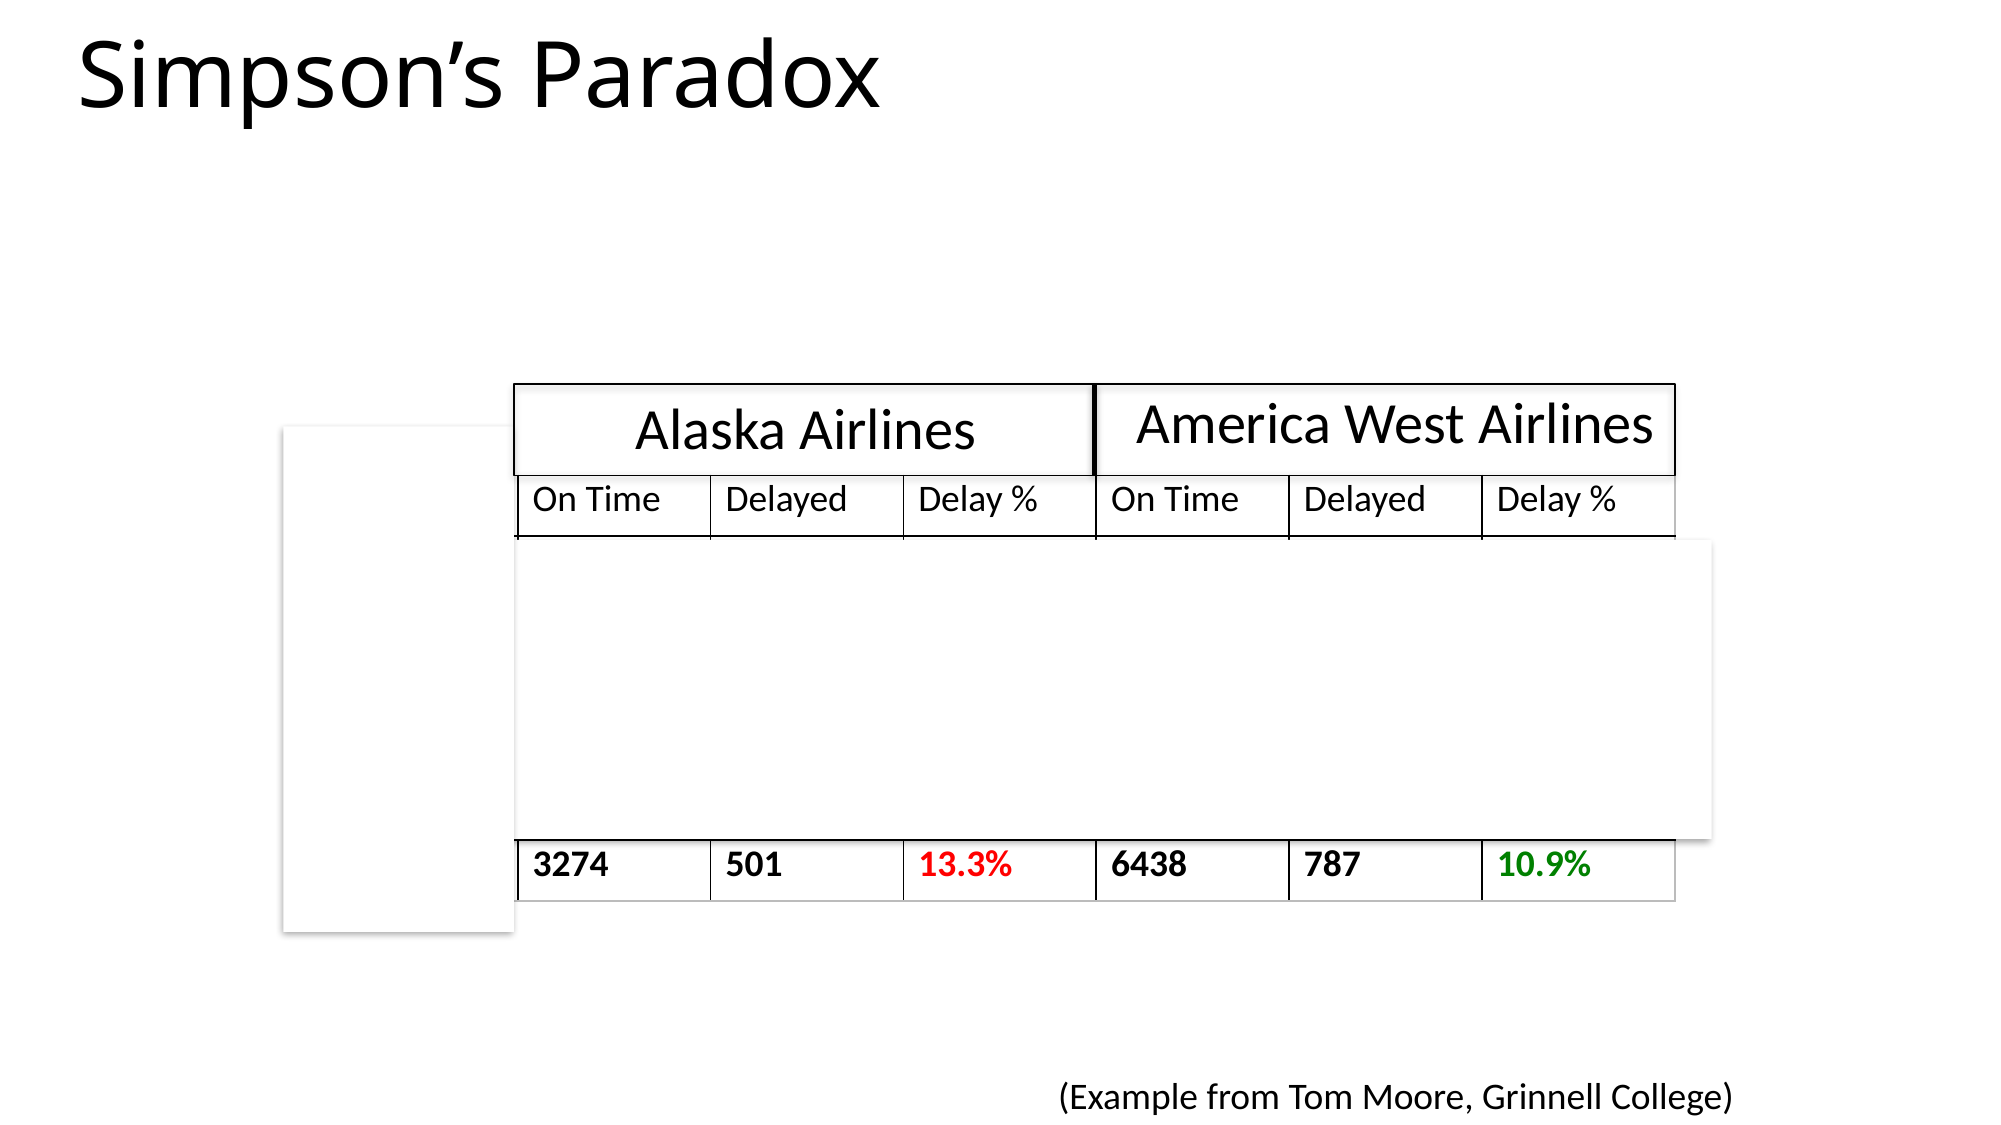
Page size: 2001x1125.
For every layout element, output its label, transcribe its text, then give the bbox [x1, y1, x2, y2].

text_box (Example from Tom Moore, Grinnell College) [1043, 1064, 1750, 1125]
text_box [1097, 383, 1676, 424]
text_box America West Airlines [1122, 378, 1670, 382]
text_box [513, 383, 1093, 424]
title Simpson’s Paradox [62, 29, 1953, 205]
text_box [283, 425, 1712, 933]
